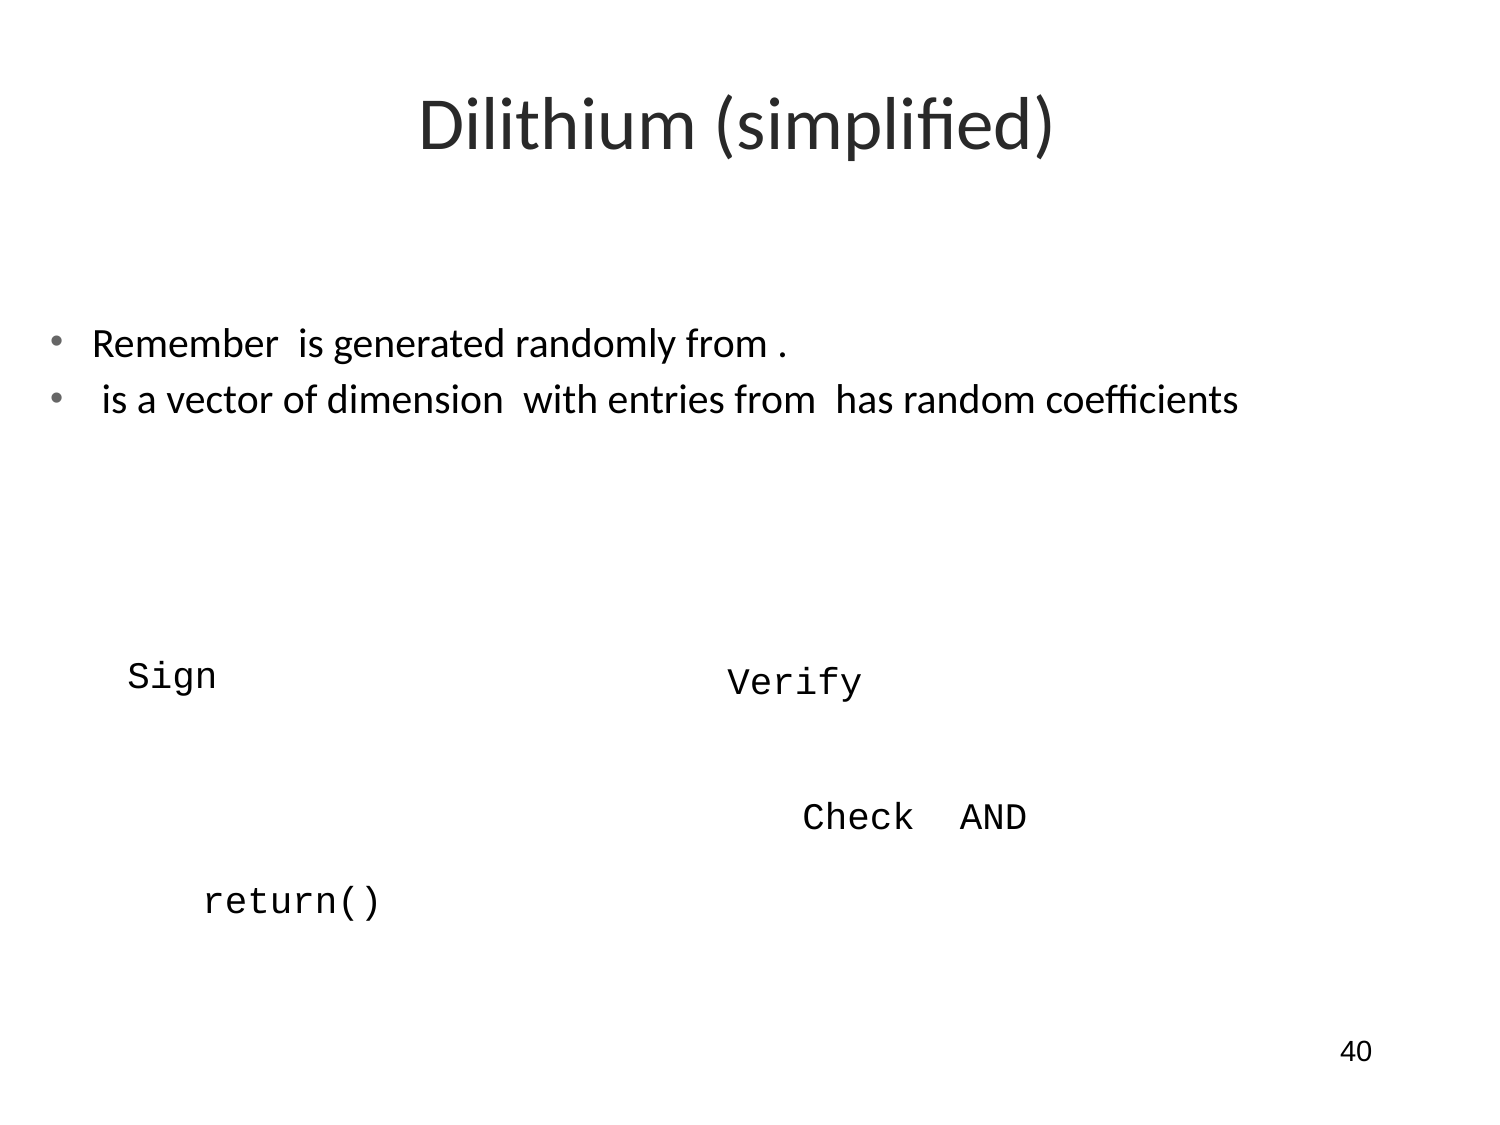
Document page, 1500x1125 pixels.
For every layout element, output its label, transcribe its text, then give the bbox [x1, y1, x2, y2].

text_box Dilithium (simplified) [50, 37, 1425, 213]
slide_number 40 [1074, 1024, 1388, 1101]
